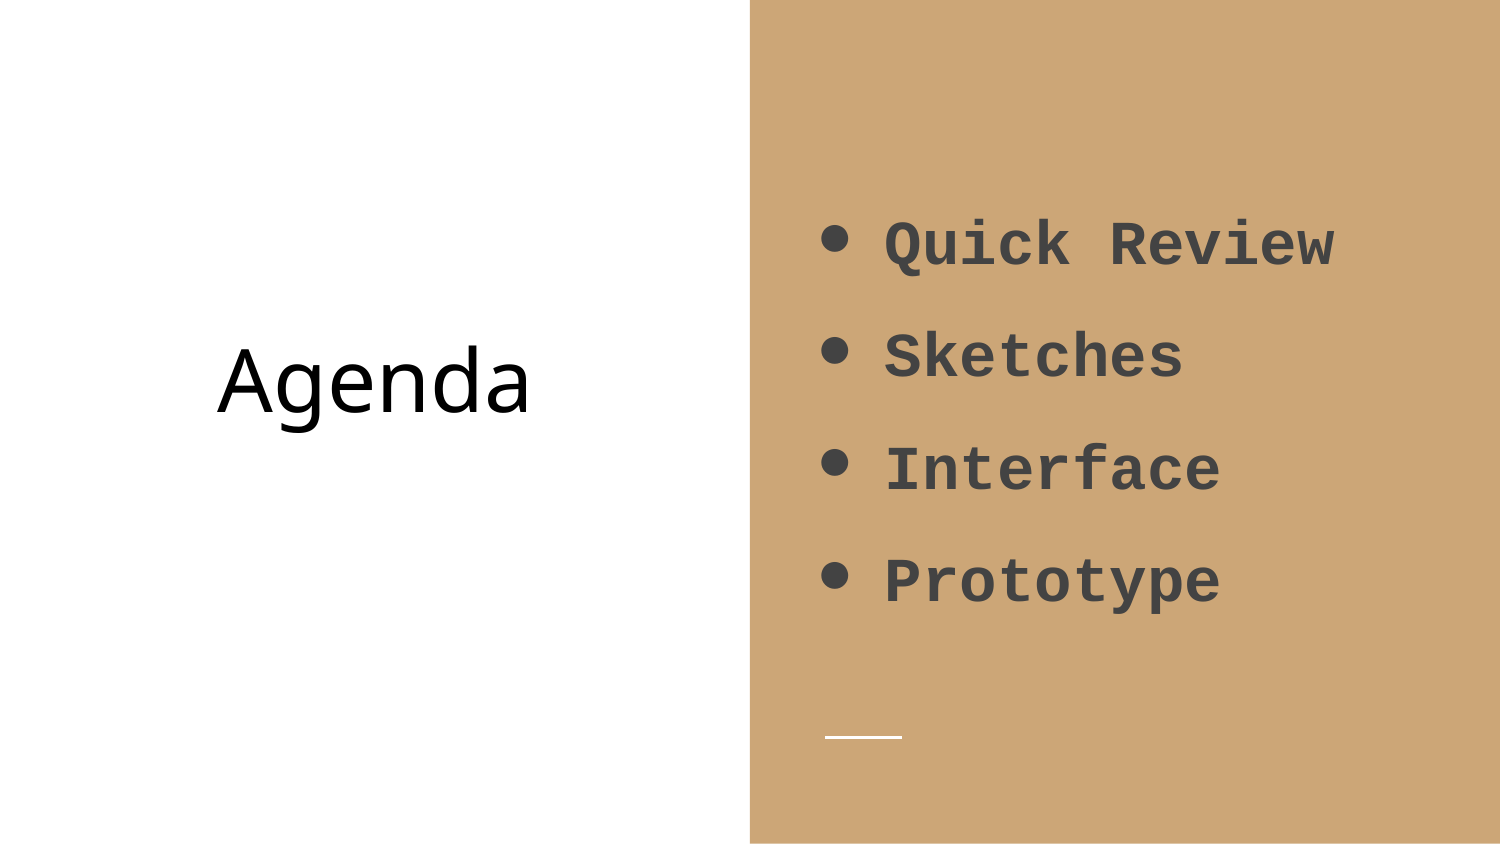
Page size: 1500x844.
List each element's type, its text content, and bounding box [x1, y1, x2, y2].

title Agenda [43, 152, 708, 446]
list Quick Review Sketches Interface Prototype [794, 106, 1425, 713]
